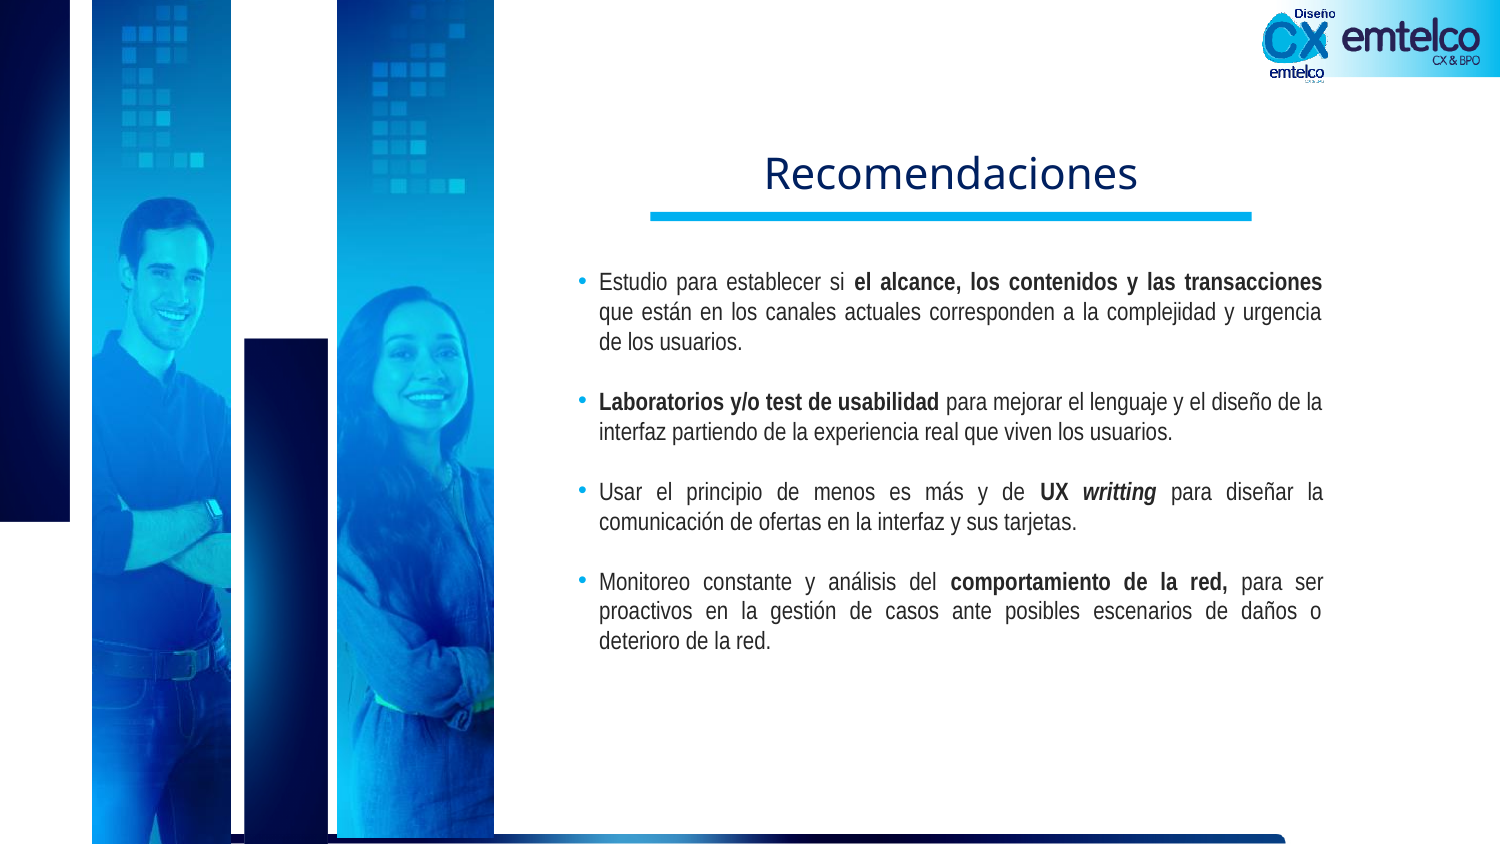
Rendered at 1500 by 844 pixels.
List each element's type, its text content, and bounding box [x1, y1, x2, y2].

text_box Estudio para establecer si el alcance, los contenidos y las transacciones que están en los canales actuales corresponden a la complejidad y urgencia de los usuarios. Laboratorios y/o test de usabilidad para mejorar el lenguaje y el diseño de la interfaz partiendo de la experiencia real que viven los usuarios. Usar el principio de menos es más y de UX writting para diseñar la comunicación de ofertas en la interfaz y sus tarjetas. Monitoreo constante y análisis del comportamiento de la red, para ser proactivos en la gestión de casos ante posibles escenarios de daños o deterioro de la red. [563, 258, 1339, 663]
picture [0, 0, 1500, 844]
text_box [650, 211, 1252, 222]
text_box Recomendaciones [717, 138, 1185, 206]
